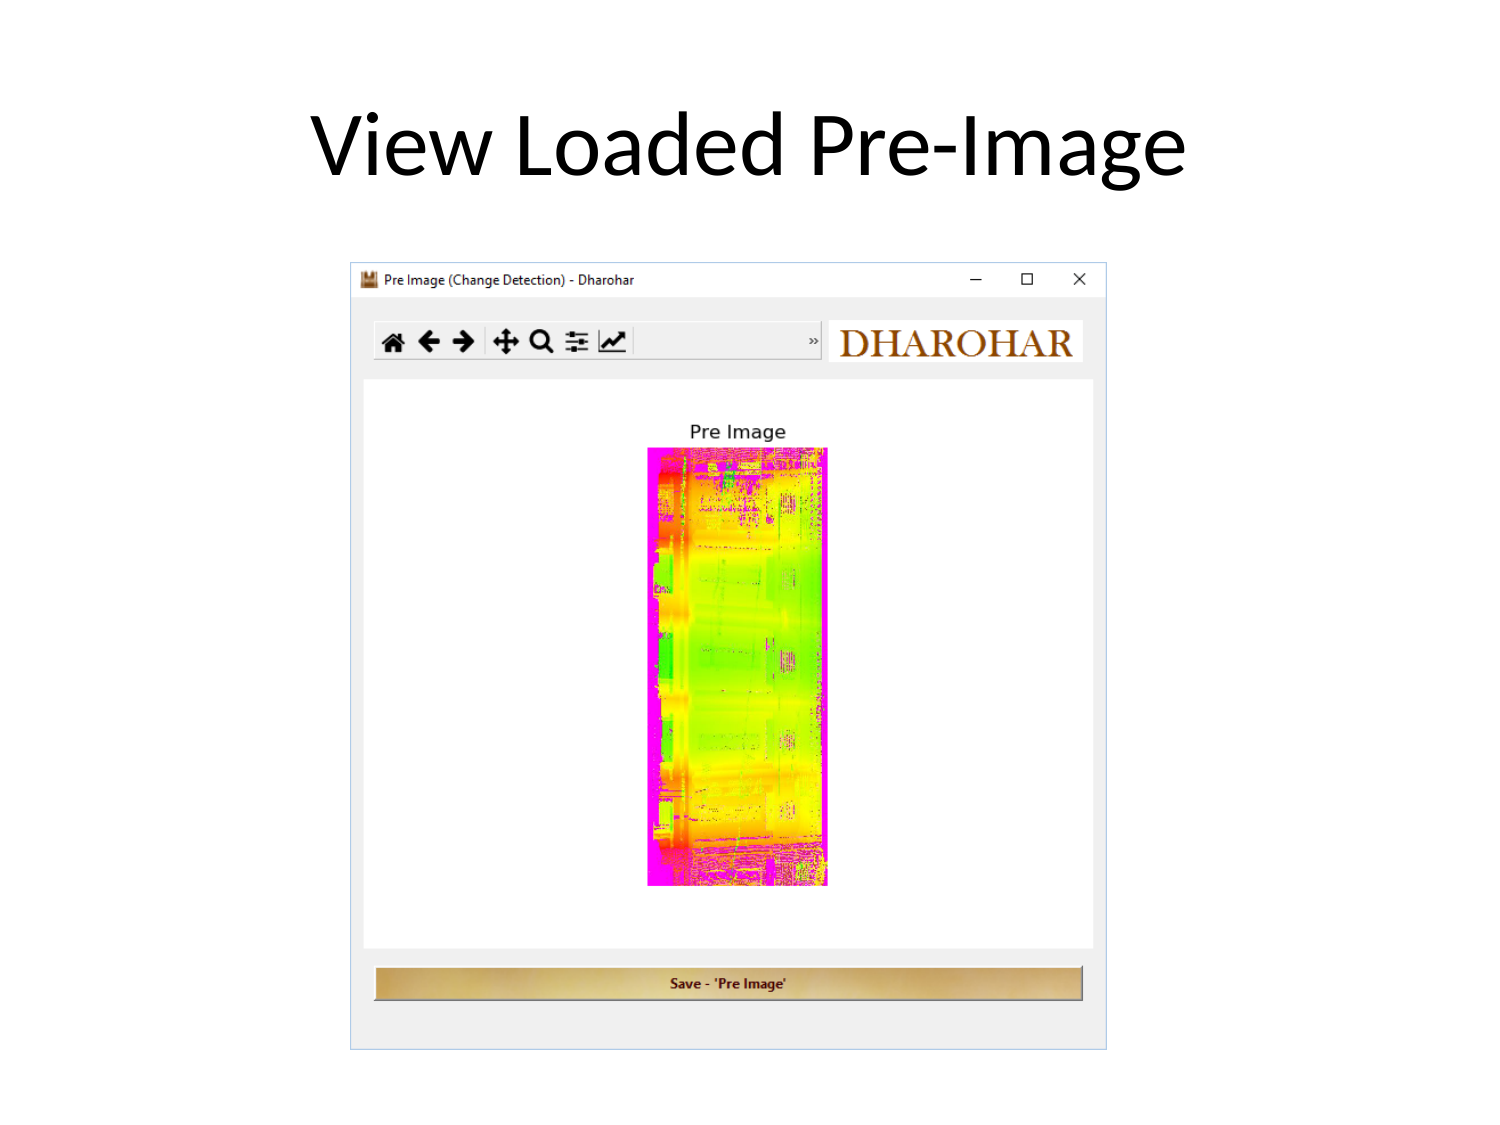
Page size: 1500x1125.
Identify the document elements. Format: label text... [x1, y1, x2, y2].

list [350, 262, 1107, 1051]
title View Loaded Pre-Image [75, 45, 1425, 233]
